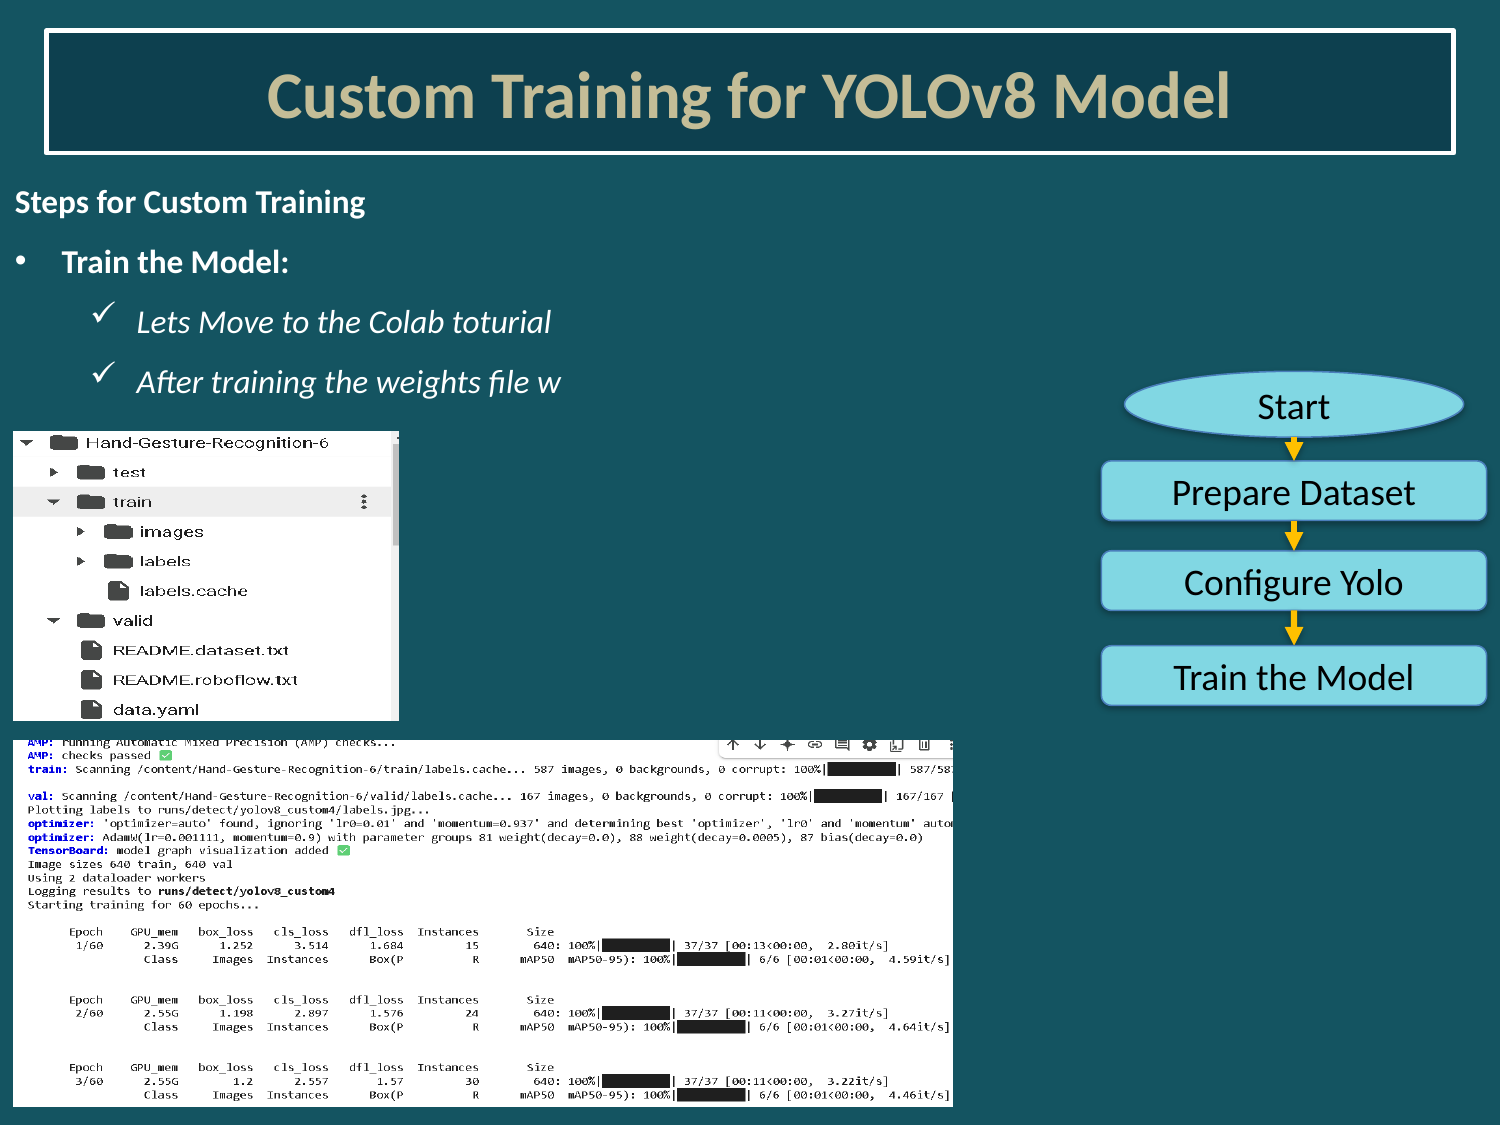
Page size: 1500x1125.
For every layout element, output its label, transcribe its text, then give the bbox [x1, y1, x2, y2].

picture [12, 430, 399, 721]
title Custom Training for YOLOv8 Model [46, 30, 1454, 153]
picture [12, 740, 953, 1107]
text_box Configure Yolo [1100, 549, 1488, 612]
text_box Steps for Custom Training Train the Model: Lets Move to the Colab toturial After training the weights file w [0, 153, 1500, 408]
text_box Train the Model [1100, 644, 1488, 707]
text_box Prepare Dataset [1100, 460, 1488, 522]
text_box Start [1123, 370, 1465, 438]
